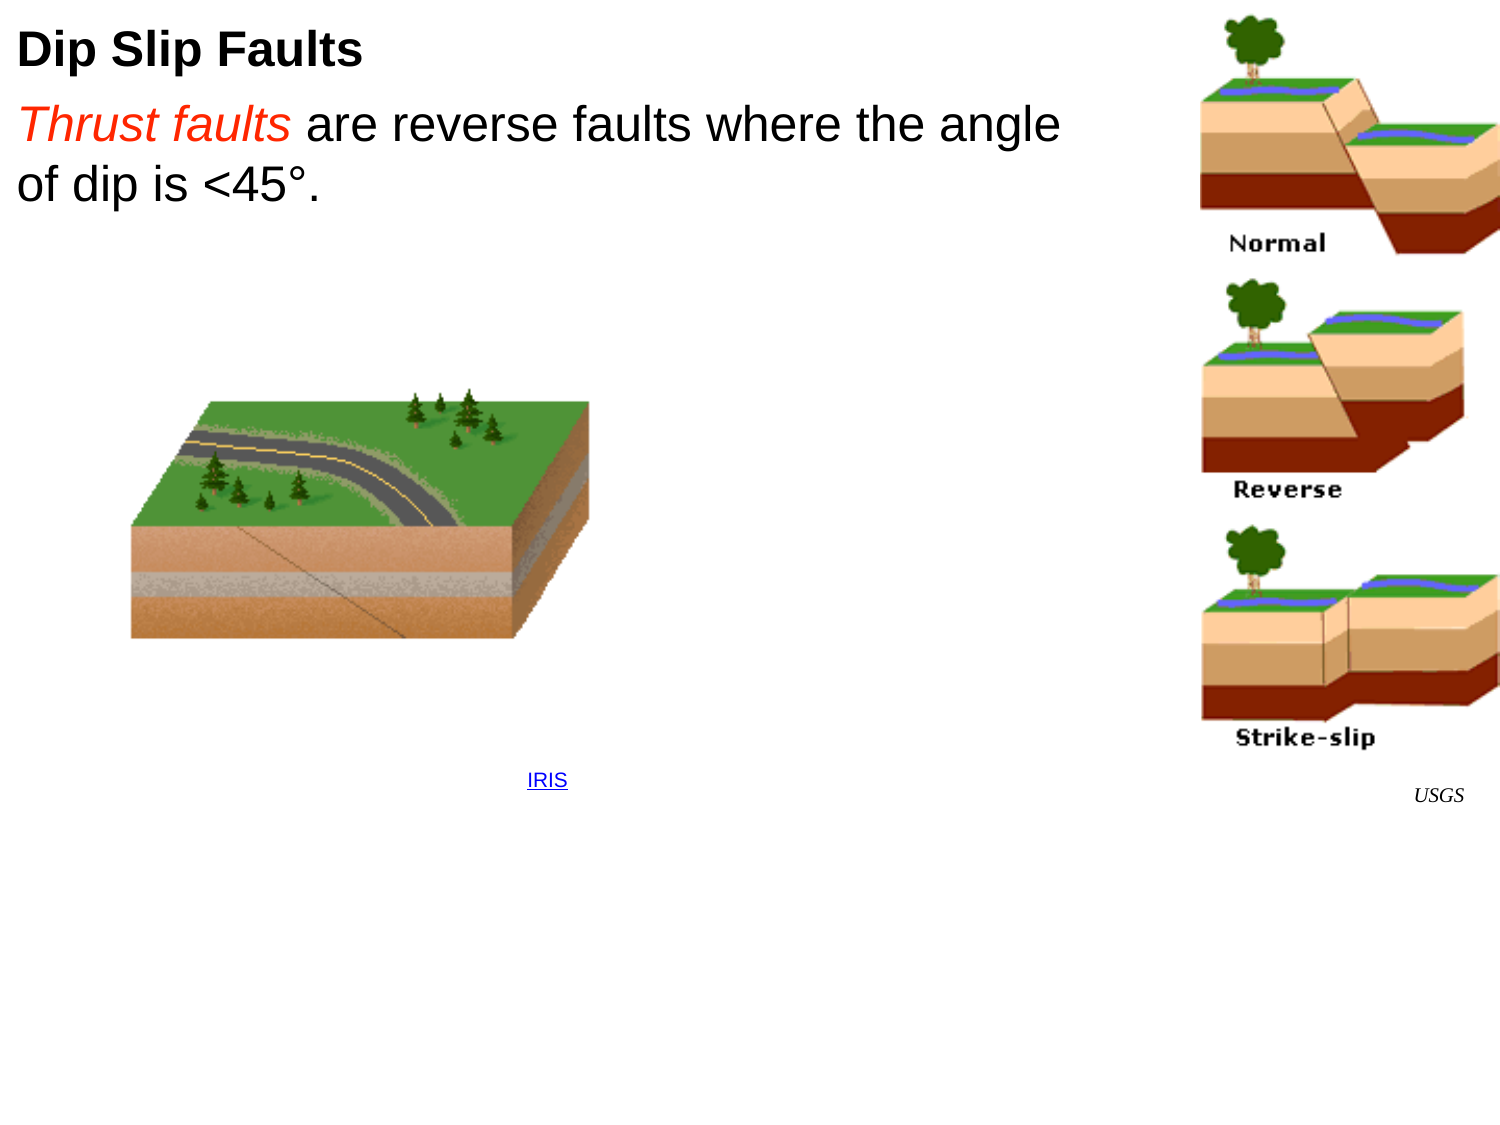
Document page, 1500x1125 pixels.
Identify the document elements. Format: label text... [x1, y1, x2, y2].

text_box Dip Slip Faults Thrust faults are reverse faults where the angle of dip is <45°. [10, 10, 1088, 218]
picture [1199, 3, 1500, 767]
text_box USGS [1407, 774, 1472, 813]
text_box IRIS [519, 758, 577, 800]
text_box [37, 324, 705, 742]
